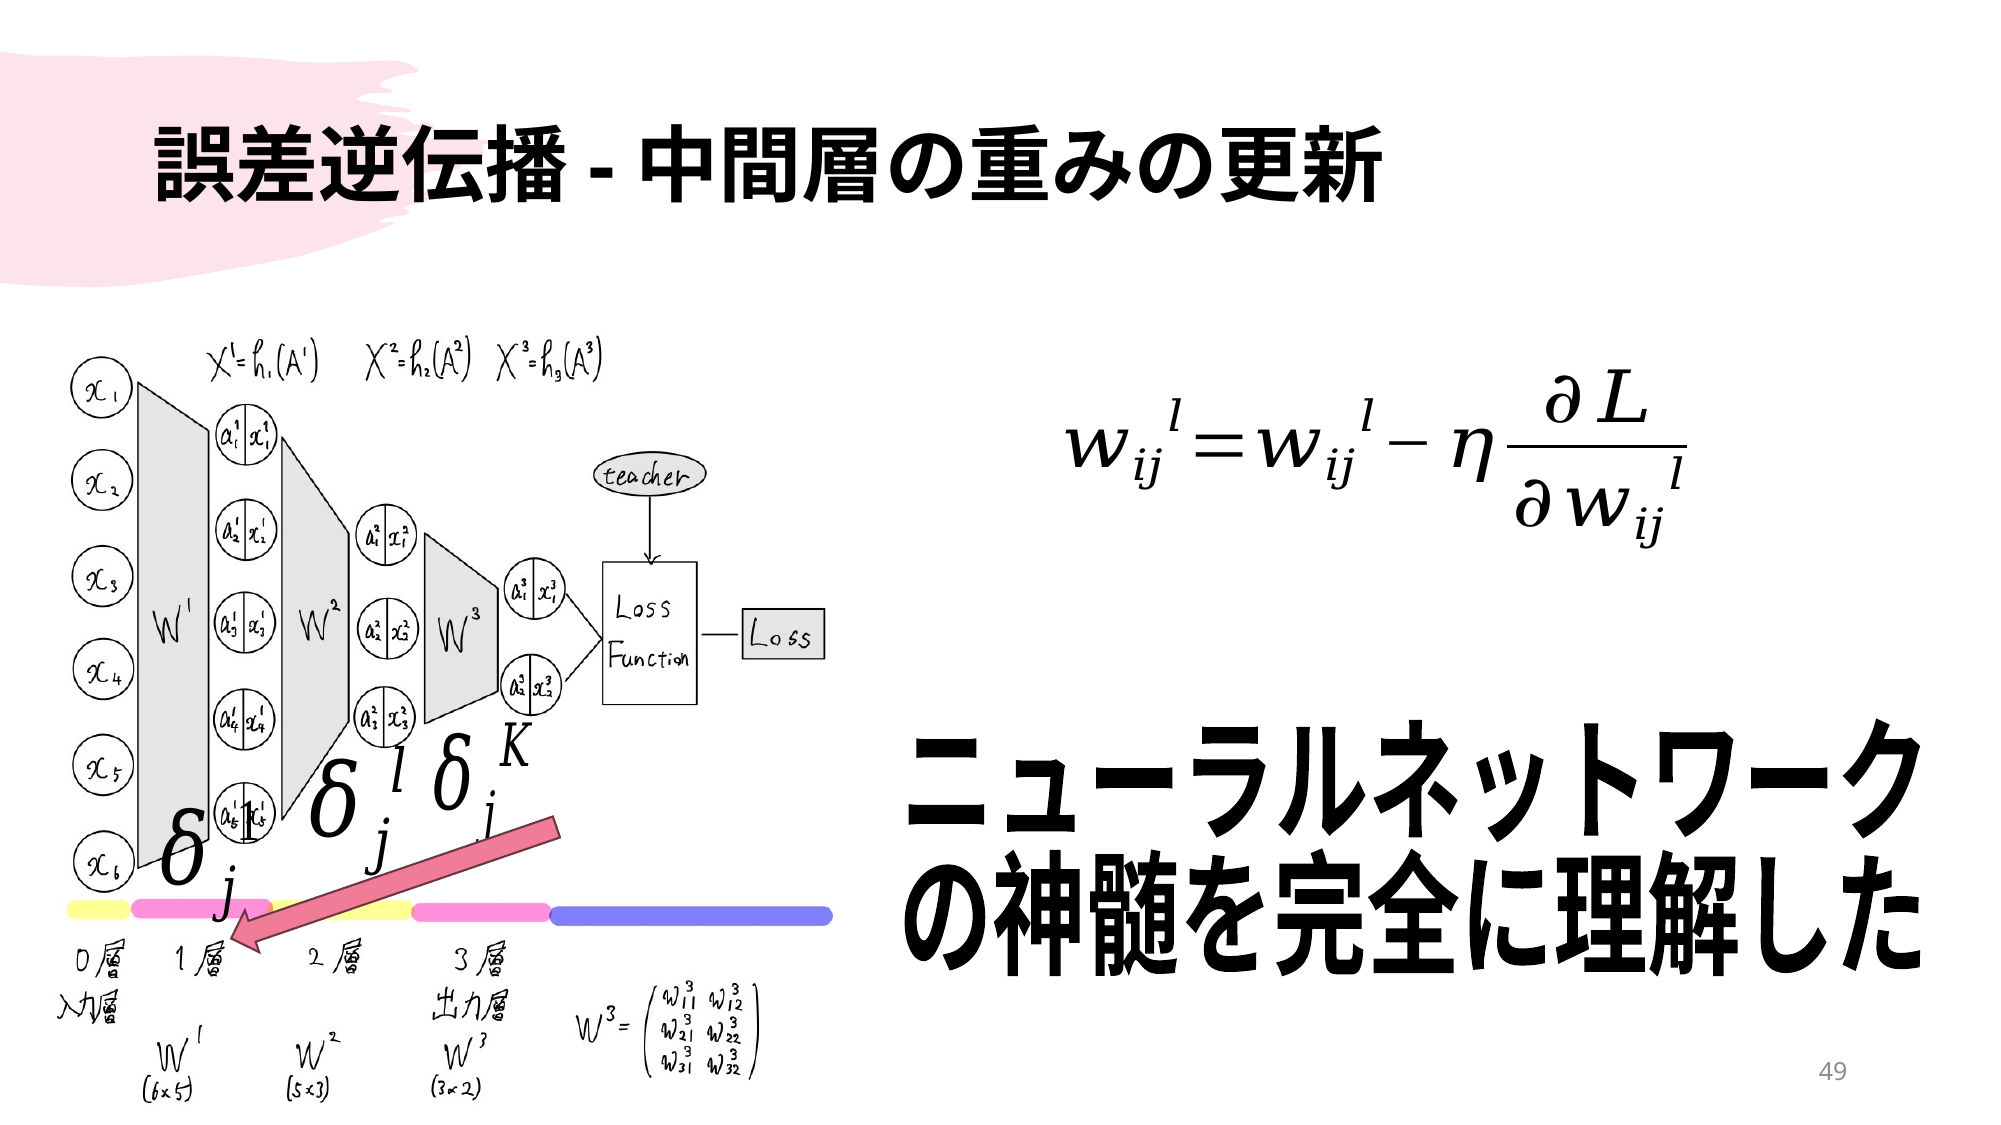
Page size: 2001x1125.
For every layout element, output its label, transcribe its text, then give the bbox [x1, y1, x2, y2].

title 誤差逆伝播-中間層の重みの更新 [137, 59, 1863, 278]
slide_number 49 [1412, 1042, 1863, 1103]
picture [22, 303, 867, 1125]
